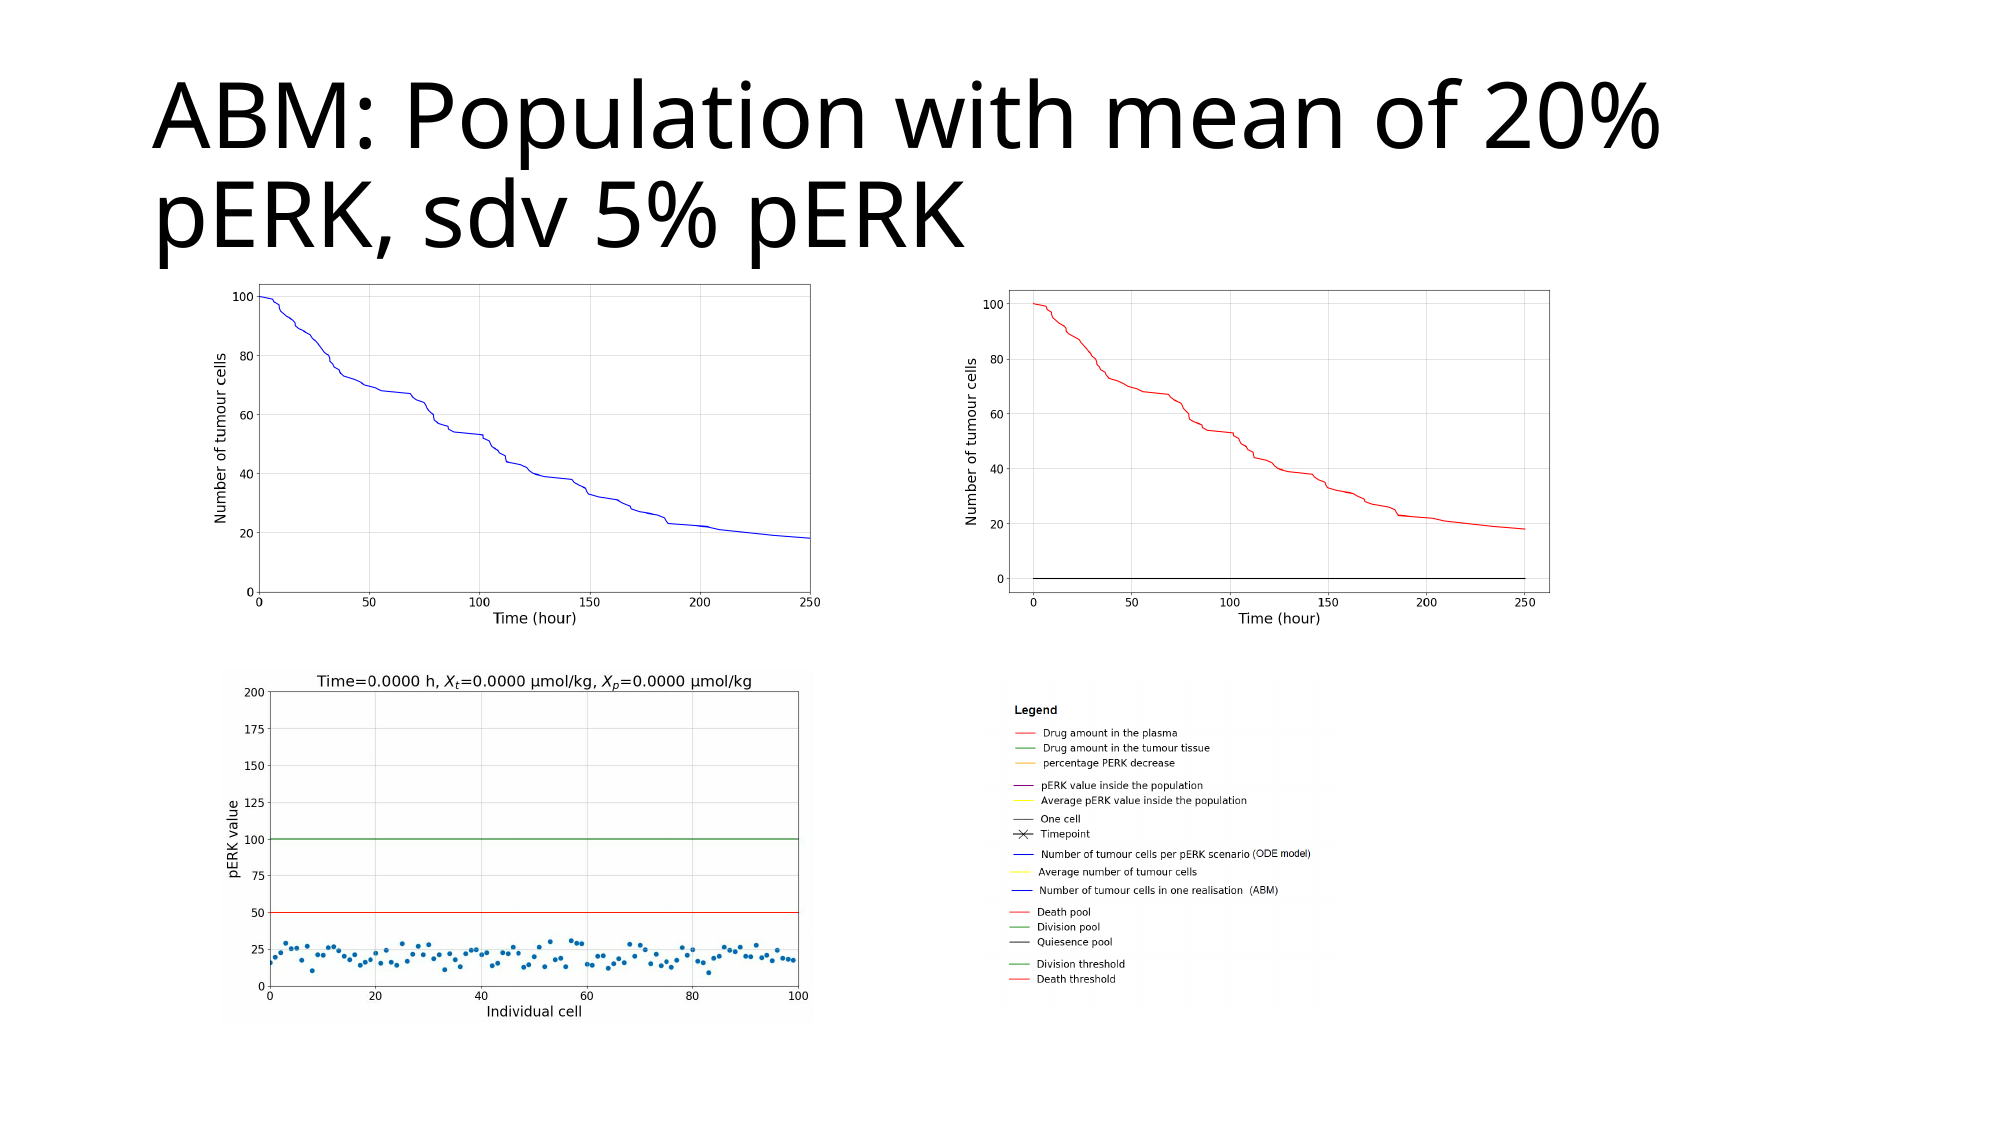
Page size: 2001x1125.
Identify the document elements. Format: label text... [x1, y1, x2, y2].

picture [981, 680, 1342, 1012]
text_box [221, 668, 813, 1024]
title ABM: Population with mean of 20% pERK, sdv 5% pERK [137, 59, 1863, 278]
picture [209, 279, 826, 631]
picture [960, 285, 1554, 631]
